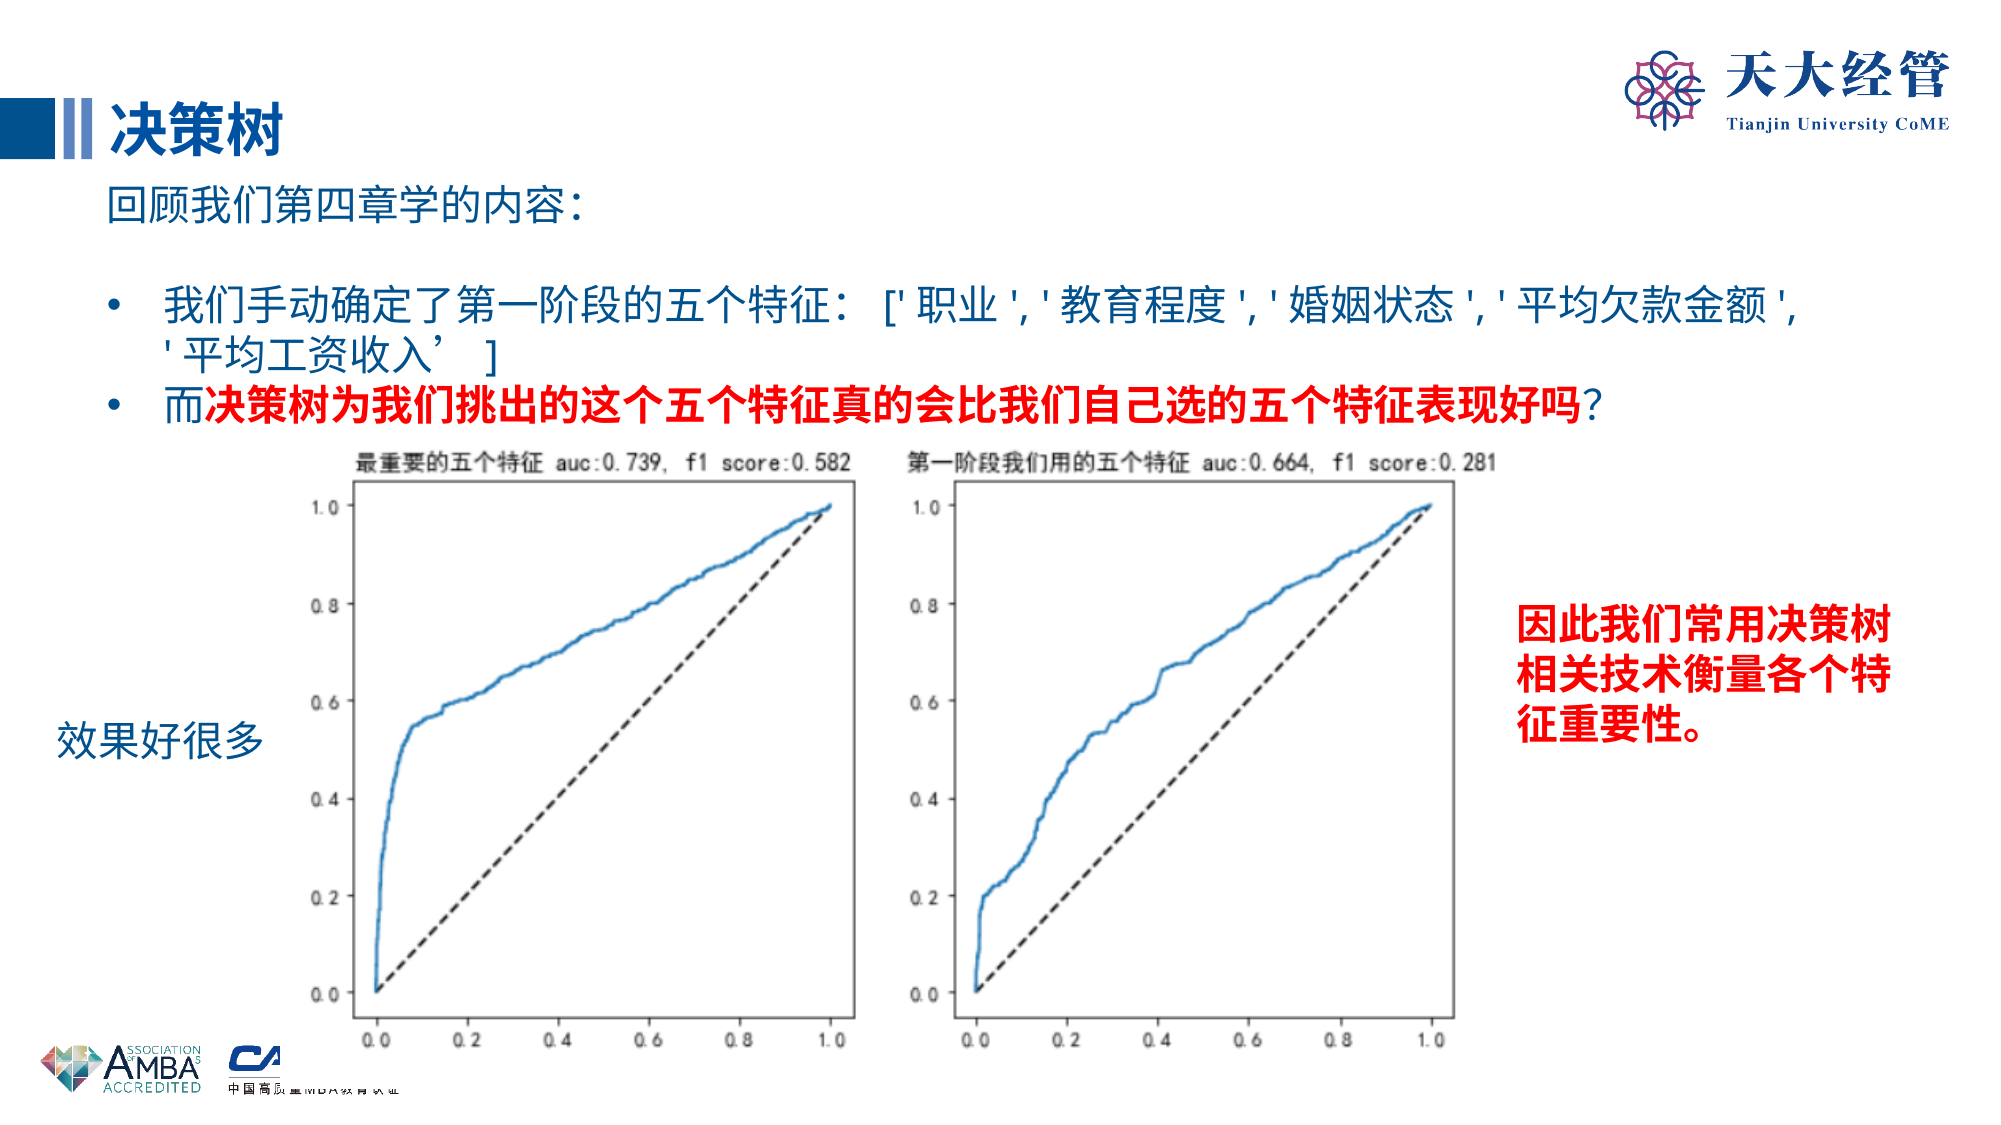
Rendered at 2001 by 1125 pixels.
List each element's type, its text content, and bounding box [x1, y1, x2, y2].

picture [0, 439, 1569, 1125]
text_box 效果好很多 [42, 706, 280, 772]
text_box 因此我们常用决策树相关技术衡量各个特征重要性。 [1569, 590, 1934, 755]
text_box 决策树 [94, 85, 664, 171]
picture [1573, 0, 2000, 292]
text_box [80, 97, 93, 160]
text_box [63, 97, 76, 160]
text_box 回顾我们第四章学的内容： 我们手动确定了第一阶段的五个特征：['职业', '教育程度', '婚姻状态', '平均欠款金额', '平均工资收入’] 而决策树为我们挑出的这个五个特征真的会比我们自己选的五个特征表现好吗？ [92, 171, 1833, 437]
text_box [0, 97, 56, 160]
